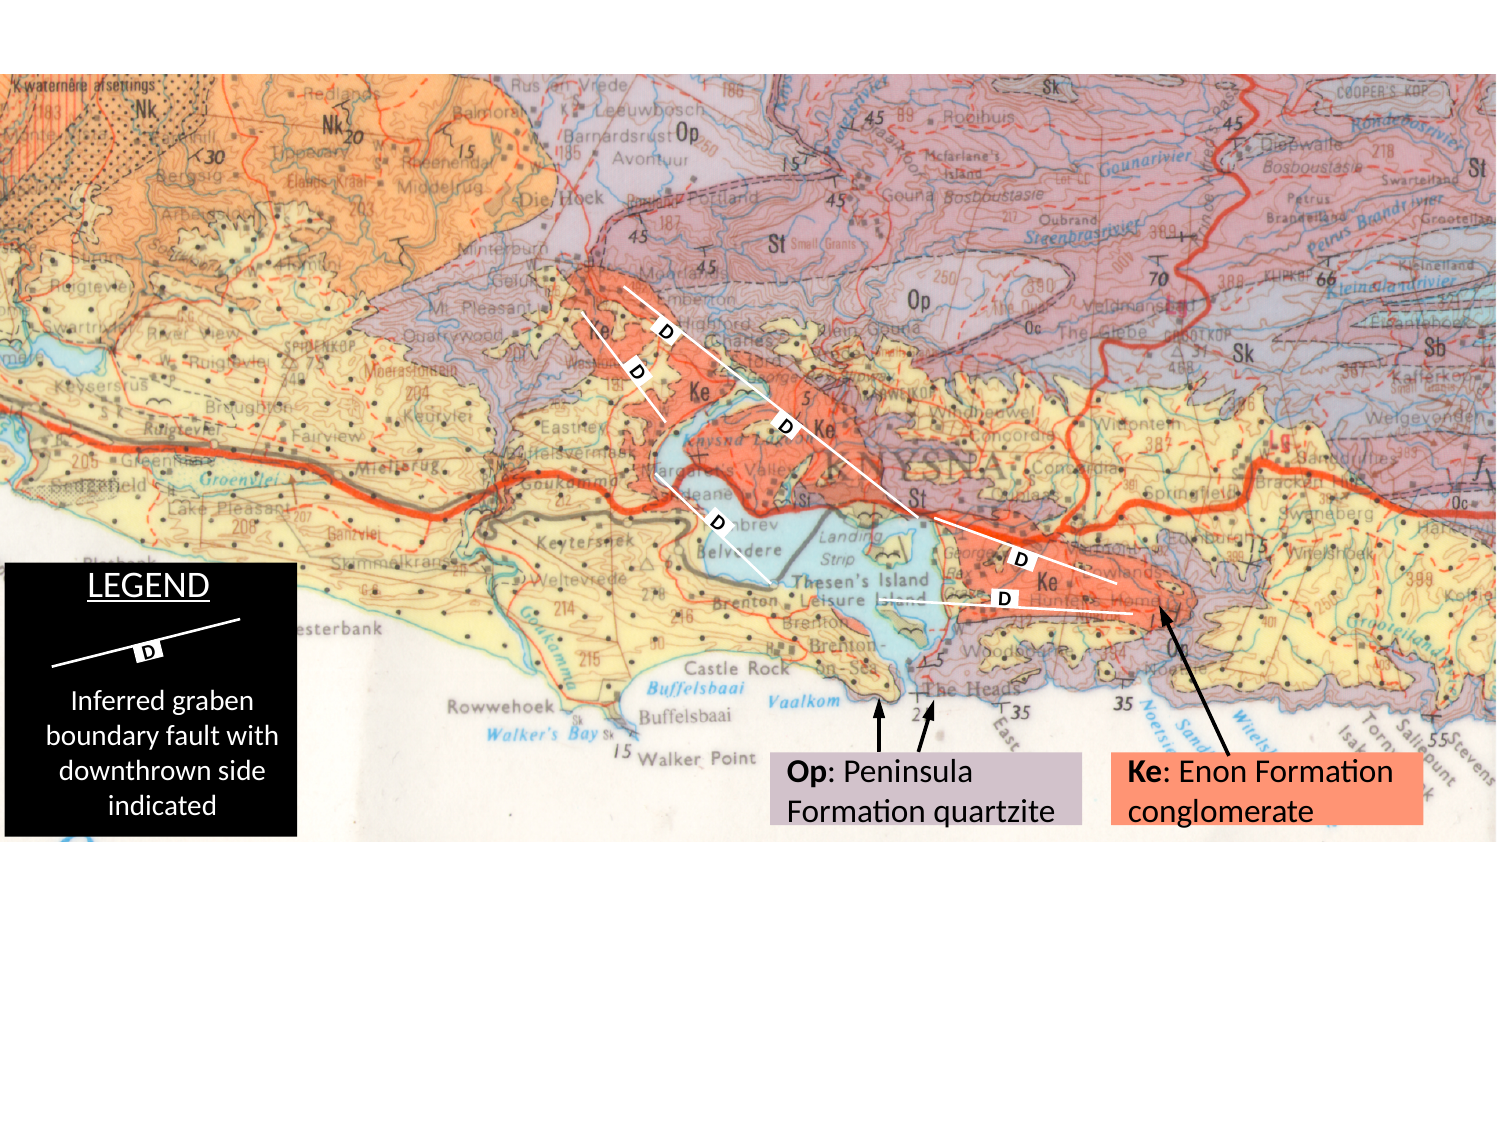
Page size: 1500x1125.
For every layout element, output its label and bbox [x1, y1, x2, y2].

text_box [0, 73, 1500, 843]
